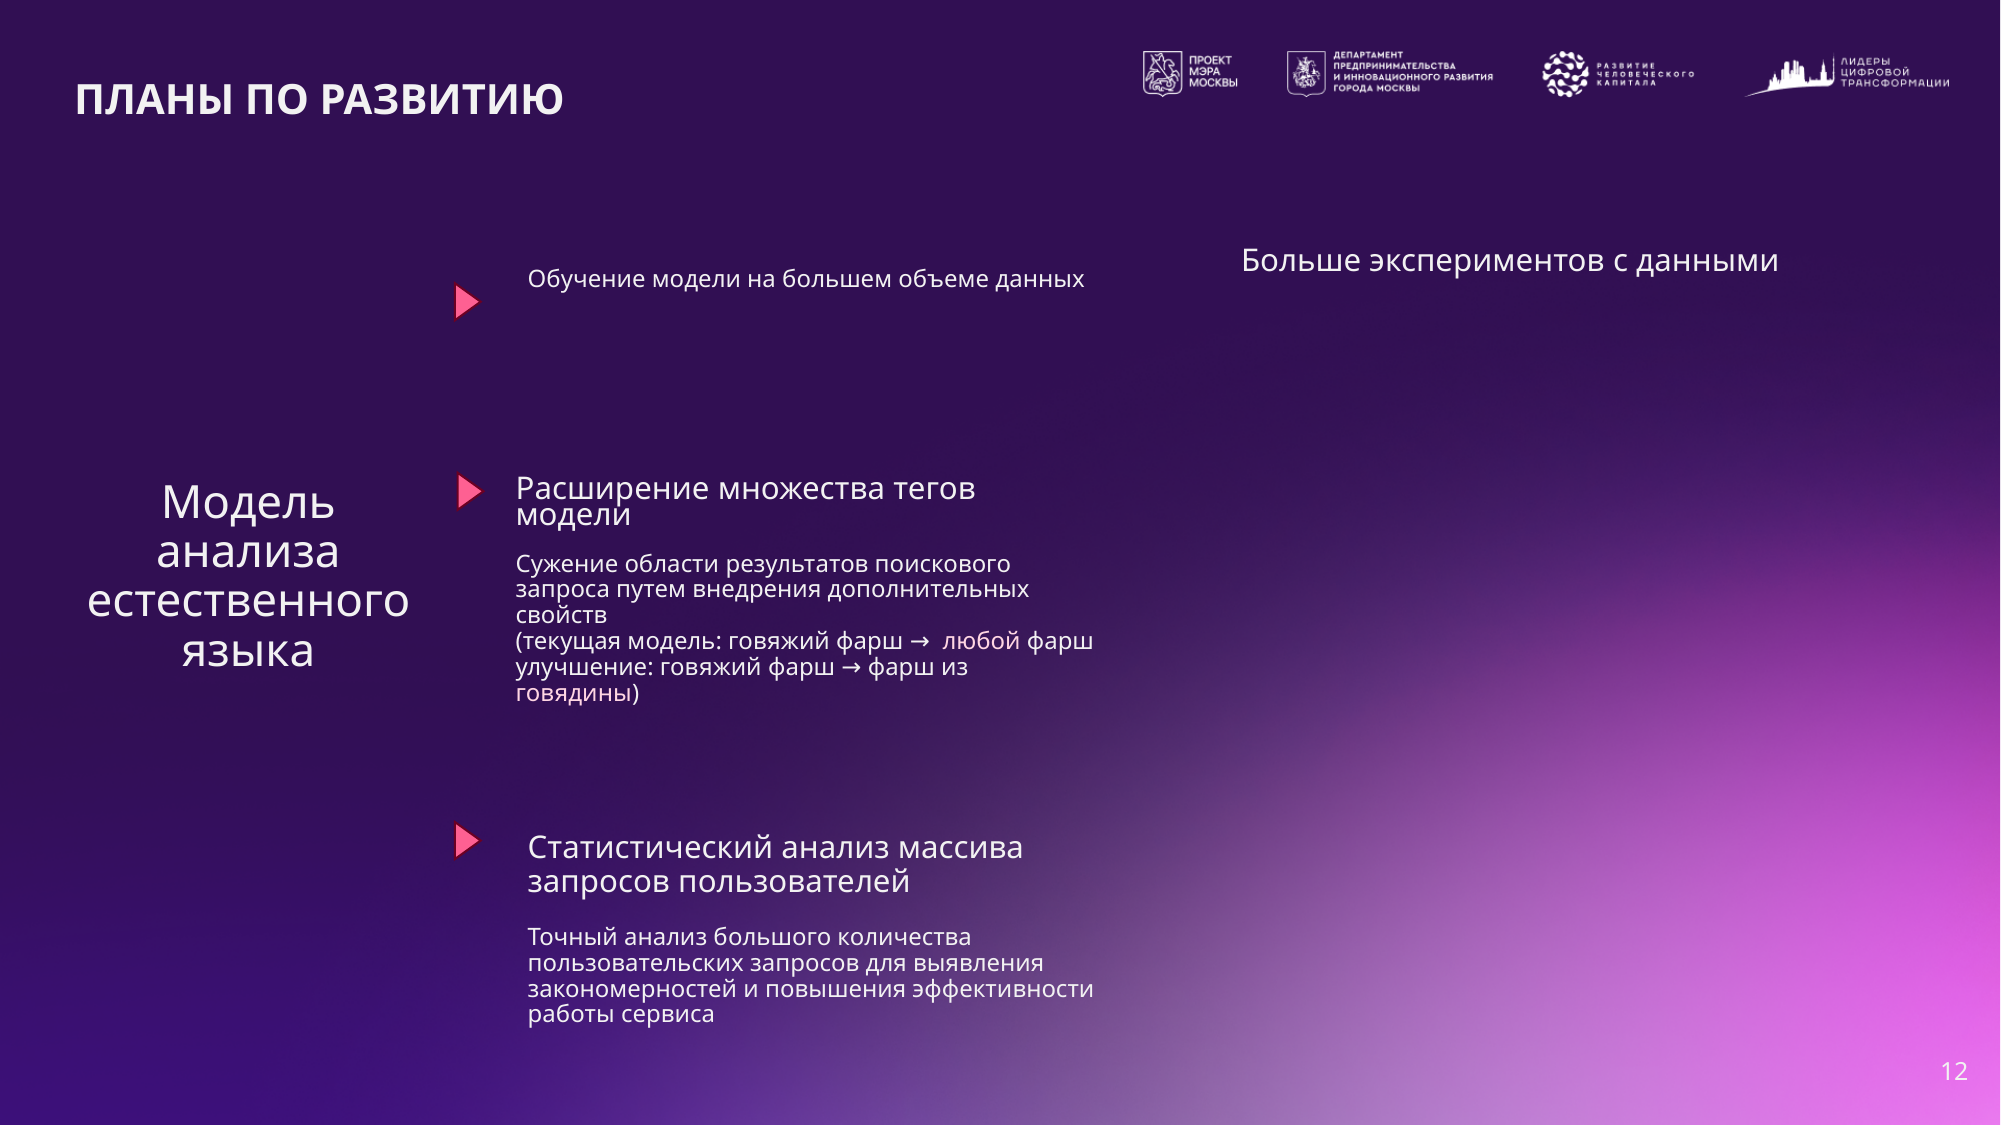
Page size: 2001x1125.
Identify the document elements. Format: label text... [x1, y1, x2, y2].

list Обучение модели на большем объеме данных [512, 259, 1123, 429]
list Расширение множества тегов модели Сужение области результатов поискового запроса путем внедрения дополнительных свойств (текущая модель: говяжий фарш → любой фарш улучшение: говяжий фарш → фарш из говядины) [500, 471, 1111, 745]
list Модель анализа естественного языка [56, 471, 441, 758]
text_box [454, 821, 481, 860]
list Больше экспериментов с данными [1226, 236, 1837, 510]
list Статистический анализ массива запросов пользователей Точный анализ большого количества пользовательских запросов для выявления закономерностей и повышения эффективности работы сервиса [512, 823, 1123, 1053]
text_box [454, 283, 481, 321]
title ПЛАНЫ ПО РАЗВИТИЮ [59, 69, 1678, 131]
text_box [457, 472, 484, 510]
slide_number ‹#› [1908, 1042, 2000, 1103]
picture [0, 0, 2001, 1125]
